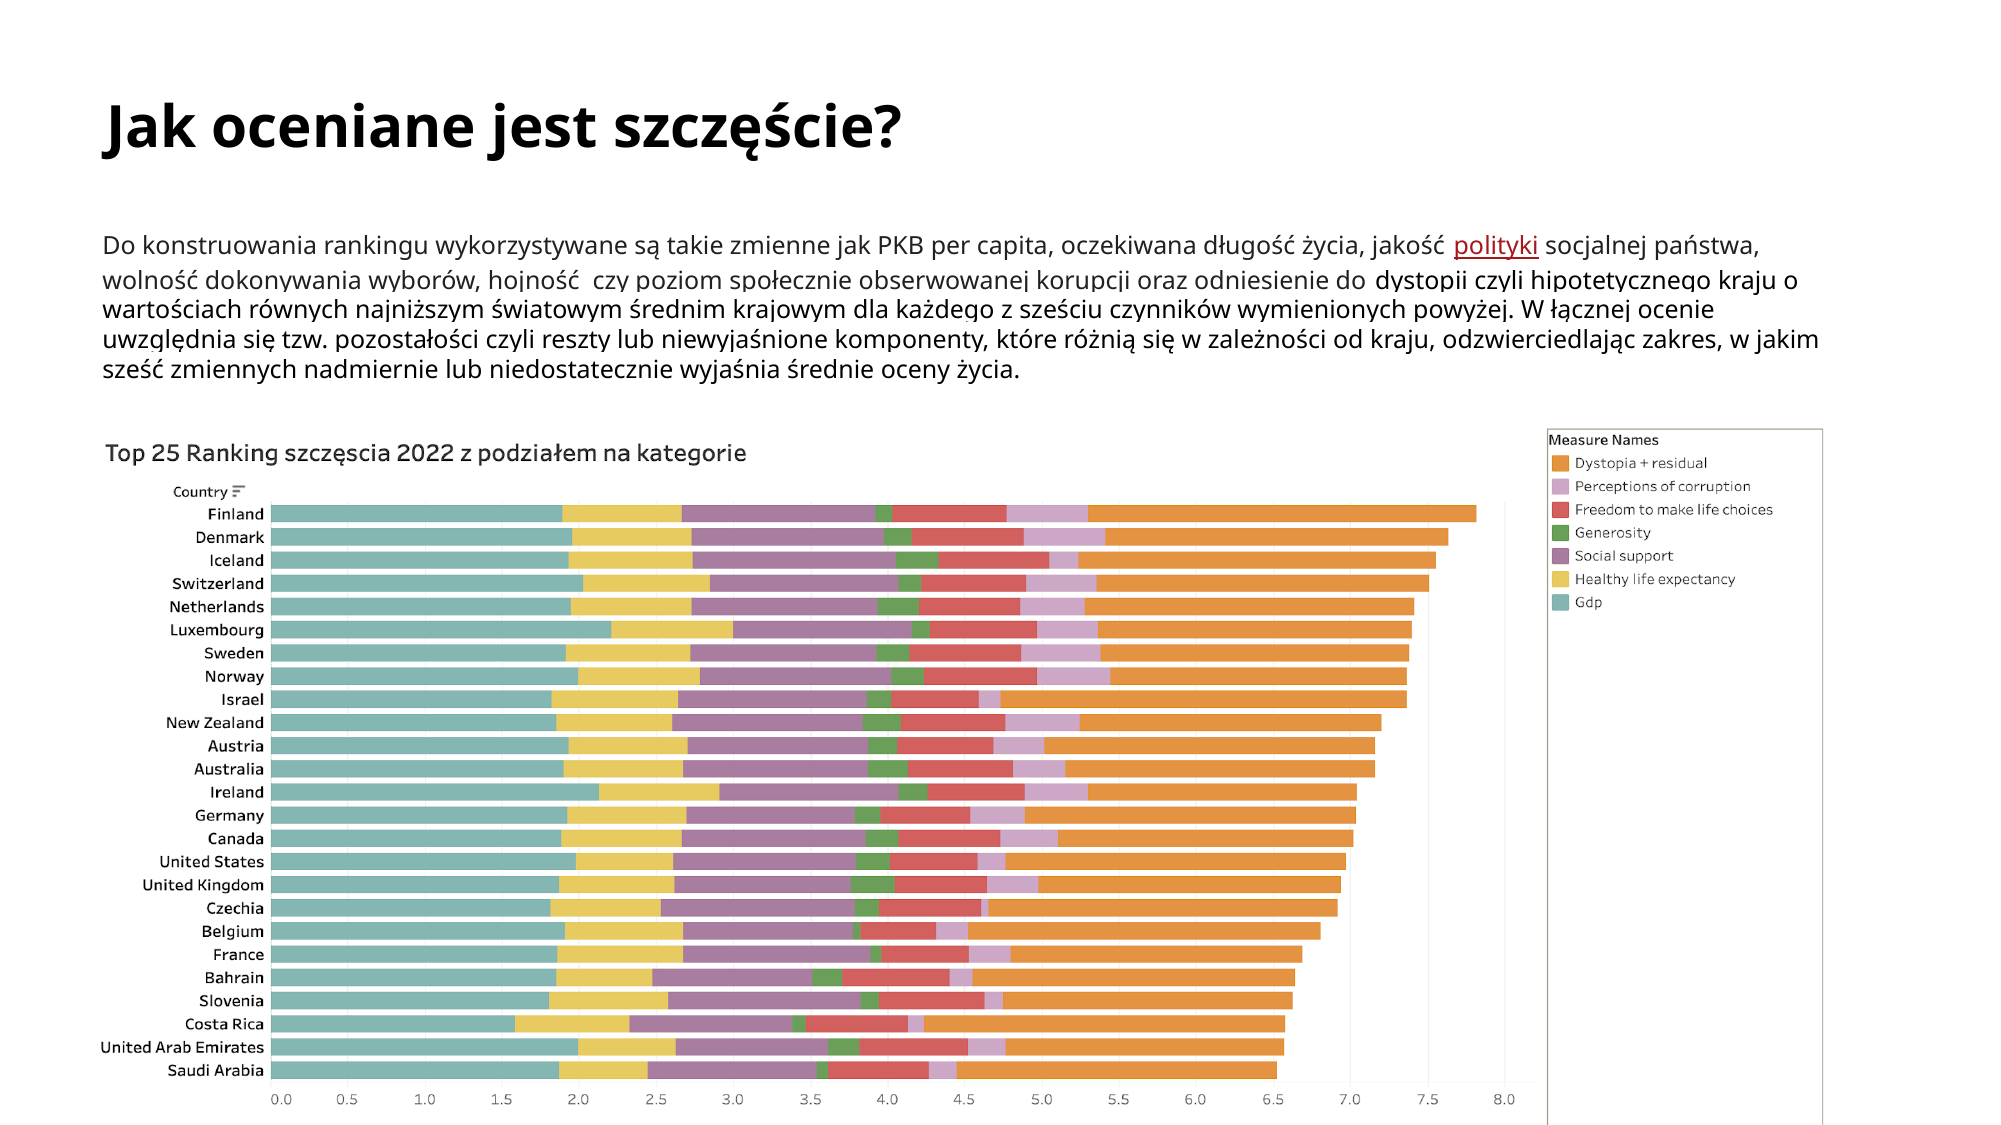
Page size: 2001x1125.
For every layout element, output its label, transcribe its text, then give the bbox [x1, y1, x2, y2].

text_box Do konstruowania rankingu wykorzystywane są takie zmienne jak PKB per capita, oczekiwana długość życia, jakość polityki socjalnej państwa, wolność dokonywania wyborów, hojność czy poziom społecznie obserwowanej korupcji oraz odniesienie do dystopii czyli hipotetycznego kraju o wartościach równych najniższym światowym średnim krajowym dla każdego z sześciu czynników wymienionych powyżej. W łącznej ocenie uwzględnia się tzw. pozostałości czyli reszty lub niewyjaśnione komponenty, które różnią się w zależności od kraju, odzwierciedlając zakres, w jakim sześć zmiennych nadmiernie lub niedostatecznie wyjaśnia średnie oceny życia. [87, 222, 1838, 432]
picture [96, 418, 1829, 1125]
title Jak oceniane jest szczęście? [91, 52, 1816, 205]
